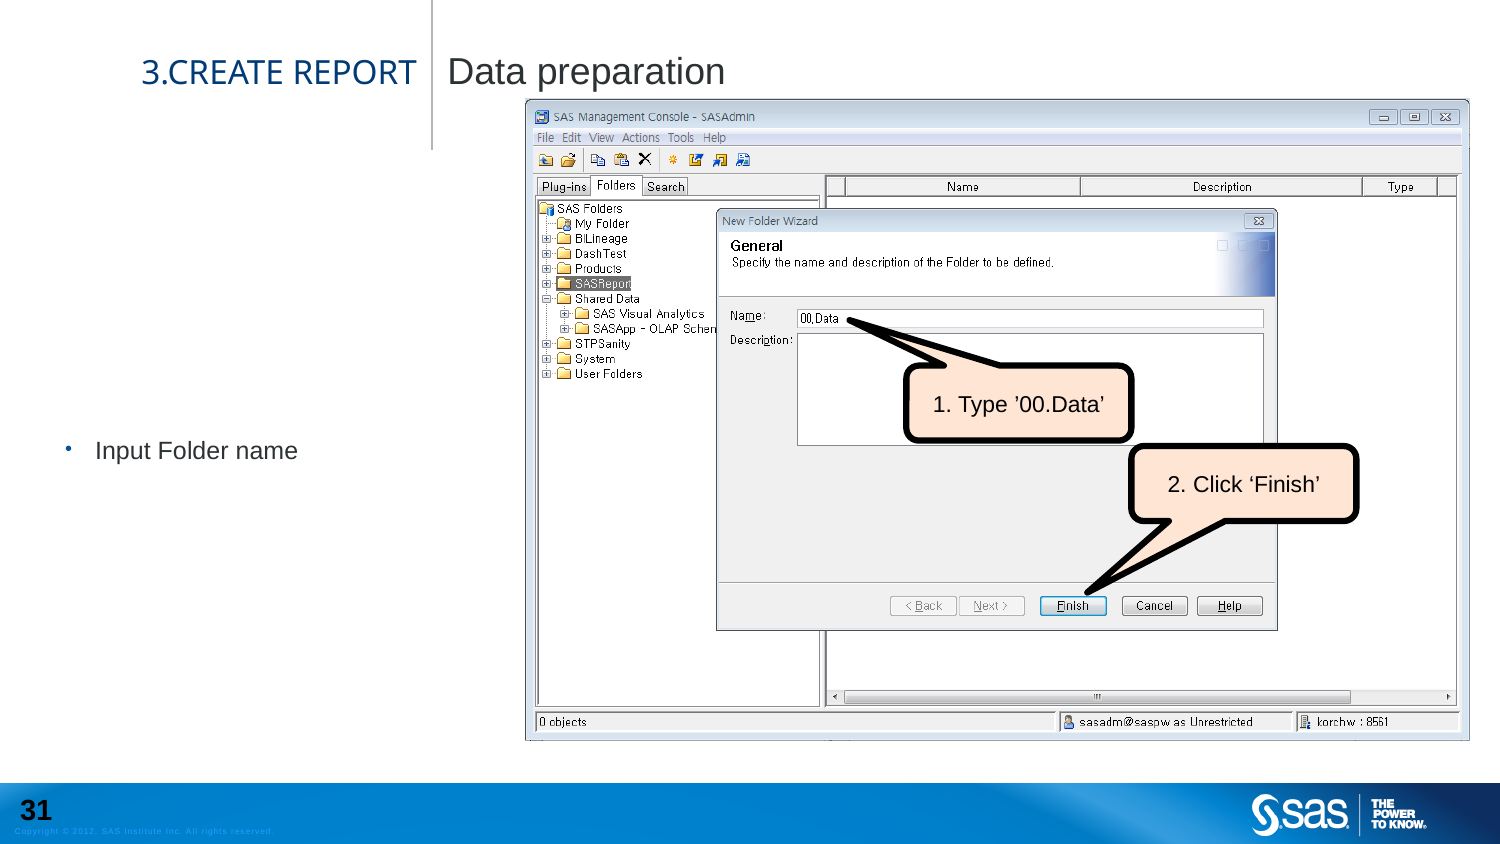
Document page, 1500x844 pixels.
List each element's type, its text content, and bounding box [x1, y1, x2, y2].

picture [524, 98, 1471, 742]
picture [0, 783, 1500, 844]
list Input Folder name [50, 422, 521, 471]
title 3.Create report [19, 43, 432, 99]
list Data preparation [432, 39, 1426, 100]
